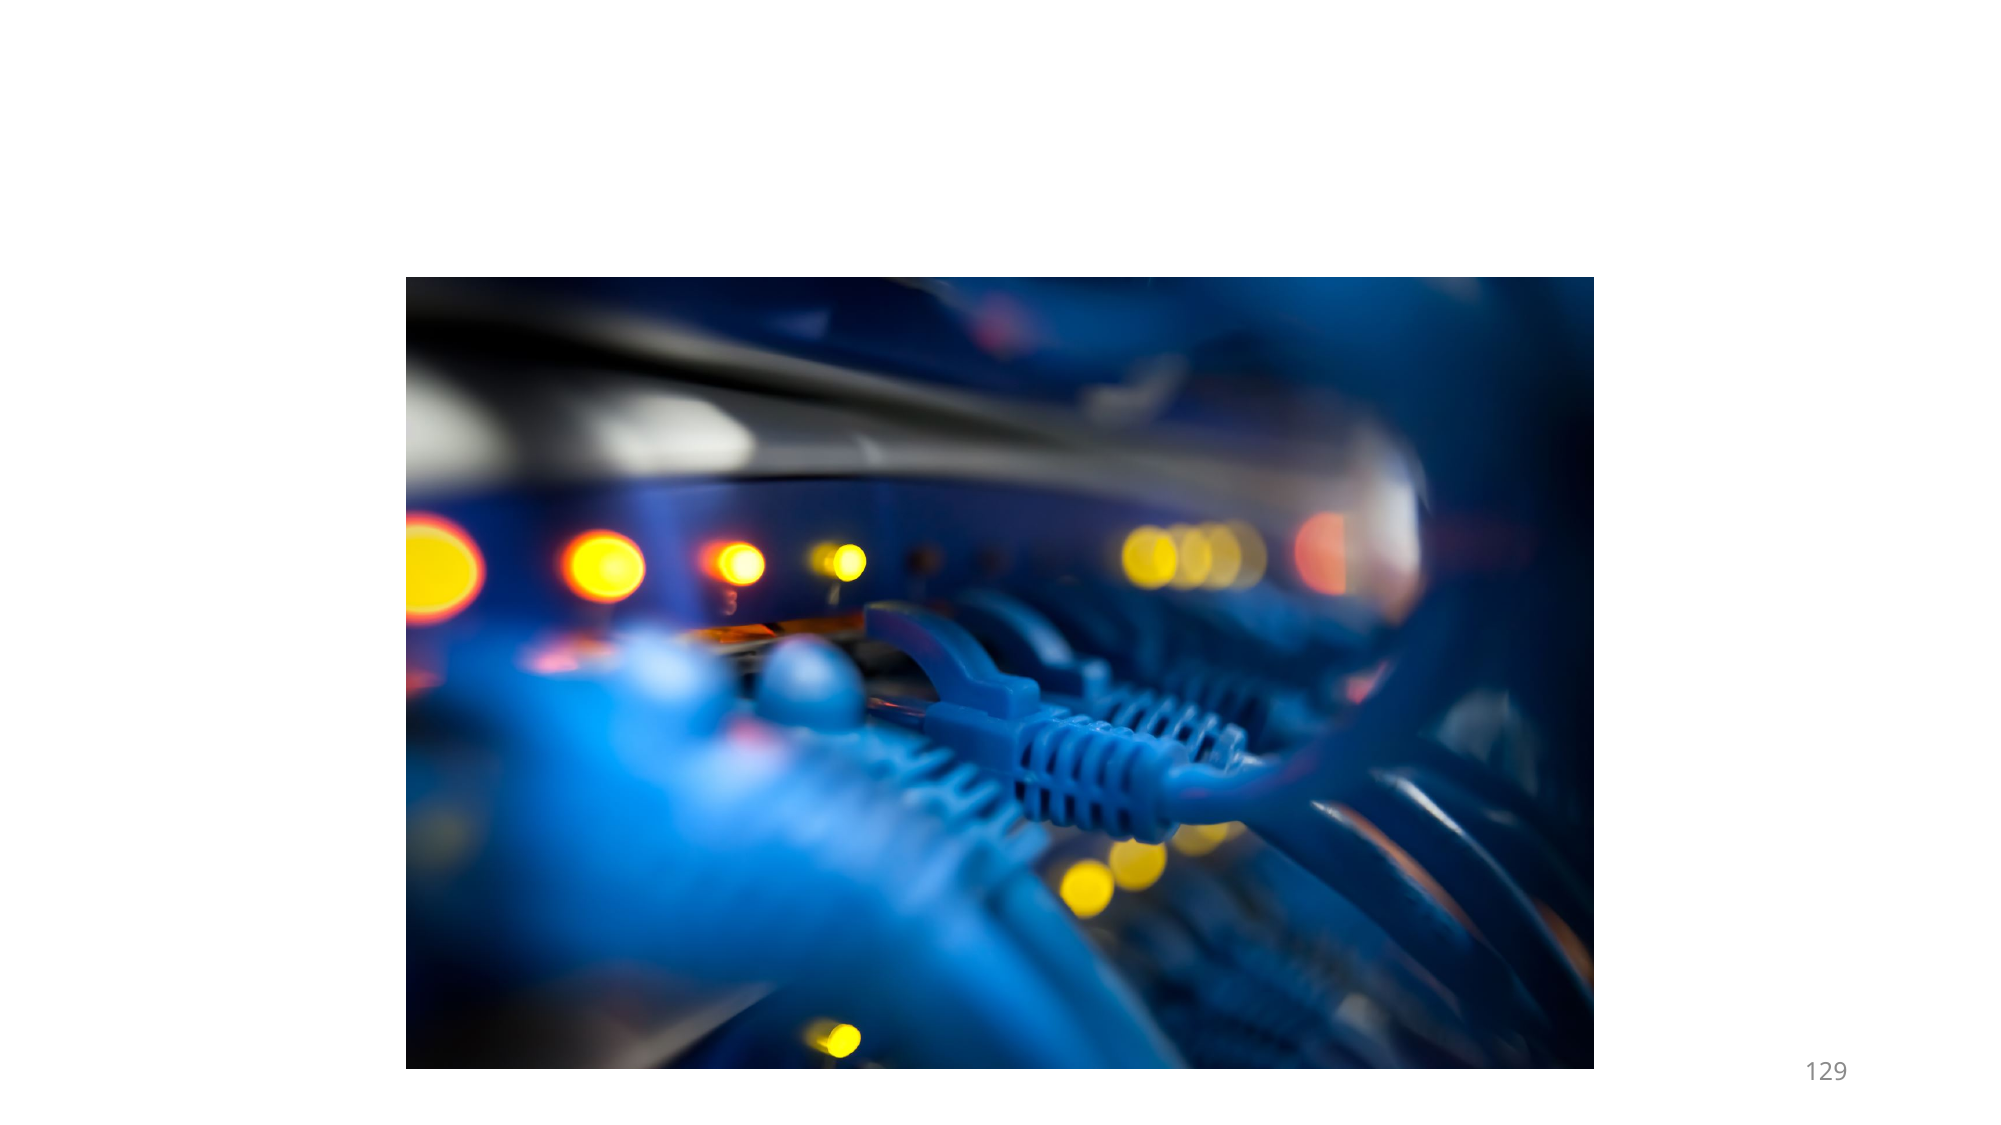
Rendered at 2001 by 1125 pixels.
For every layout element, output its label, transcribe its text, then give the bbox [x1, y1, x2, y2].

picture [406, 277, 1594, 1069]
slide_number 129 [1412, 1042, 1863, 1103]
